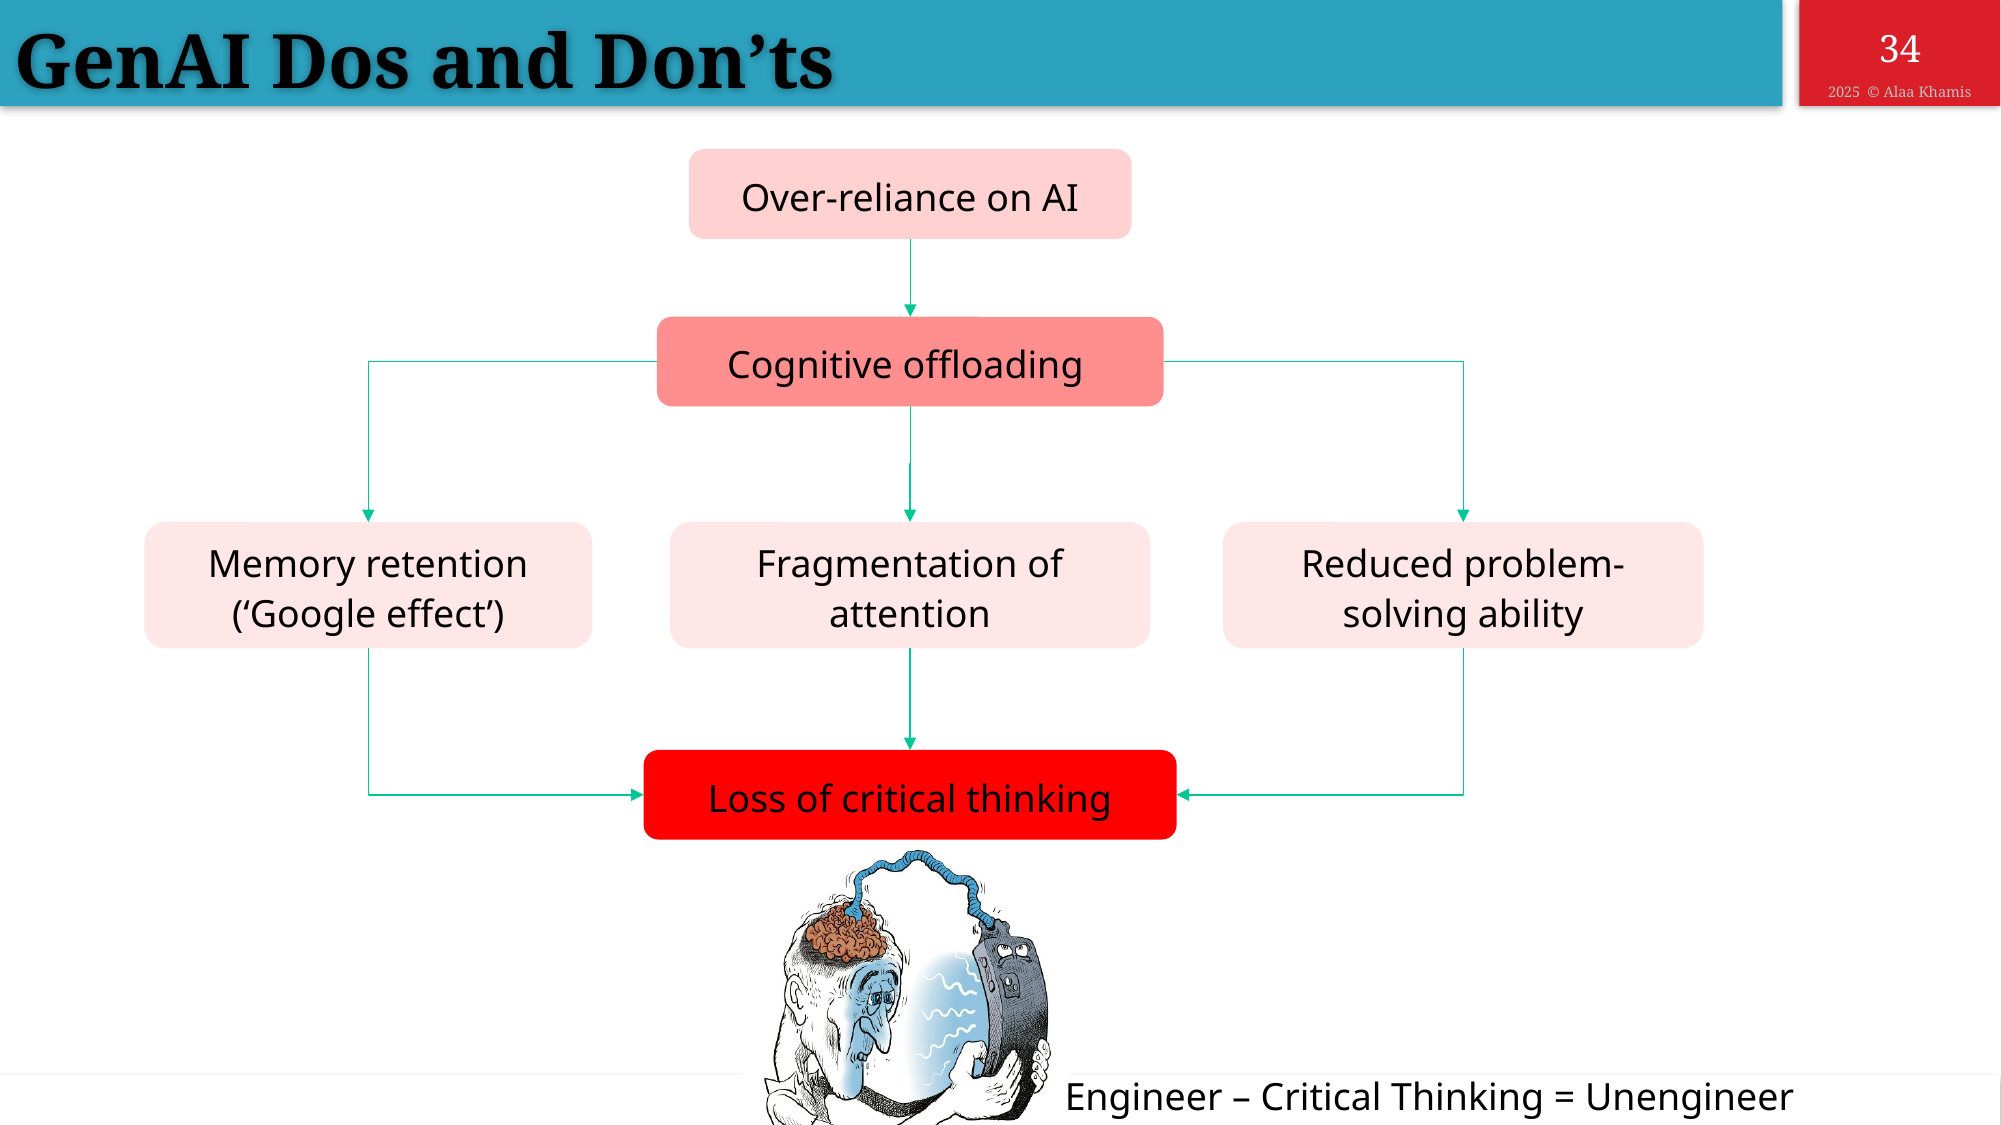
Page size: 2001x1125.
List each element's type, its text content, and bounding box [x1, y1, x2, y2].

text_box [368, 361, 658, 523]
picture [743, 843, 1069, 1125]
text_box Fragmentation of attention [667, 519, 1153, 651]
text_box Memory retention (‘Google effect’) [142, 519, 595, 651]
text_box Reduced problem-solving ability [1220, 519, 1706, 651]
text_box Over-reliance on AI [686, 147, 1134, 241]
text_box GenAI Dos and Don’ts [0, 0, 1753, 110]
text_box Loss of critical thinking [641, 747, 1179, 842]
text_box Engineer – Critical Thinking = Unengineer [1073, 1061, 2000, 1125]
text_box Cognitive offloading [654, 314, 1166, 409]
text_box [1163, 361, 1464, 523]
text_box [432, 583, 580, 860]
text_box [1246, 578, 1394, 866]
